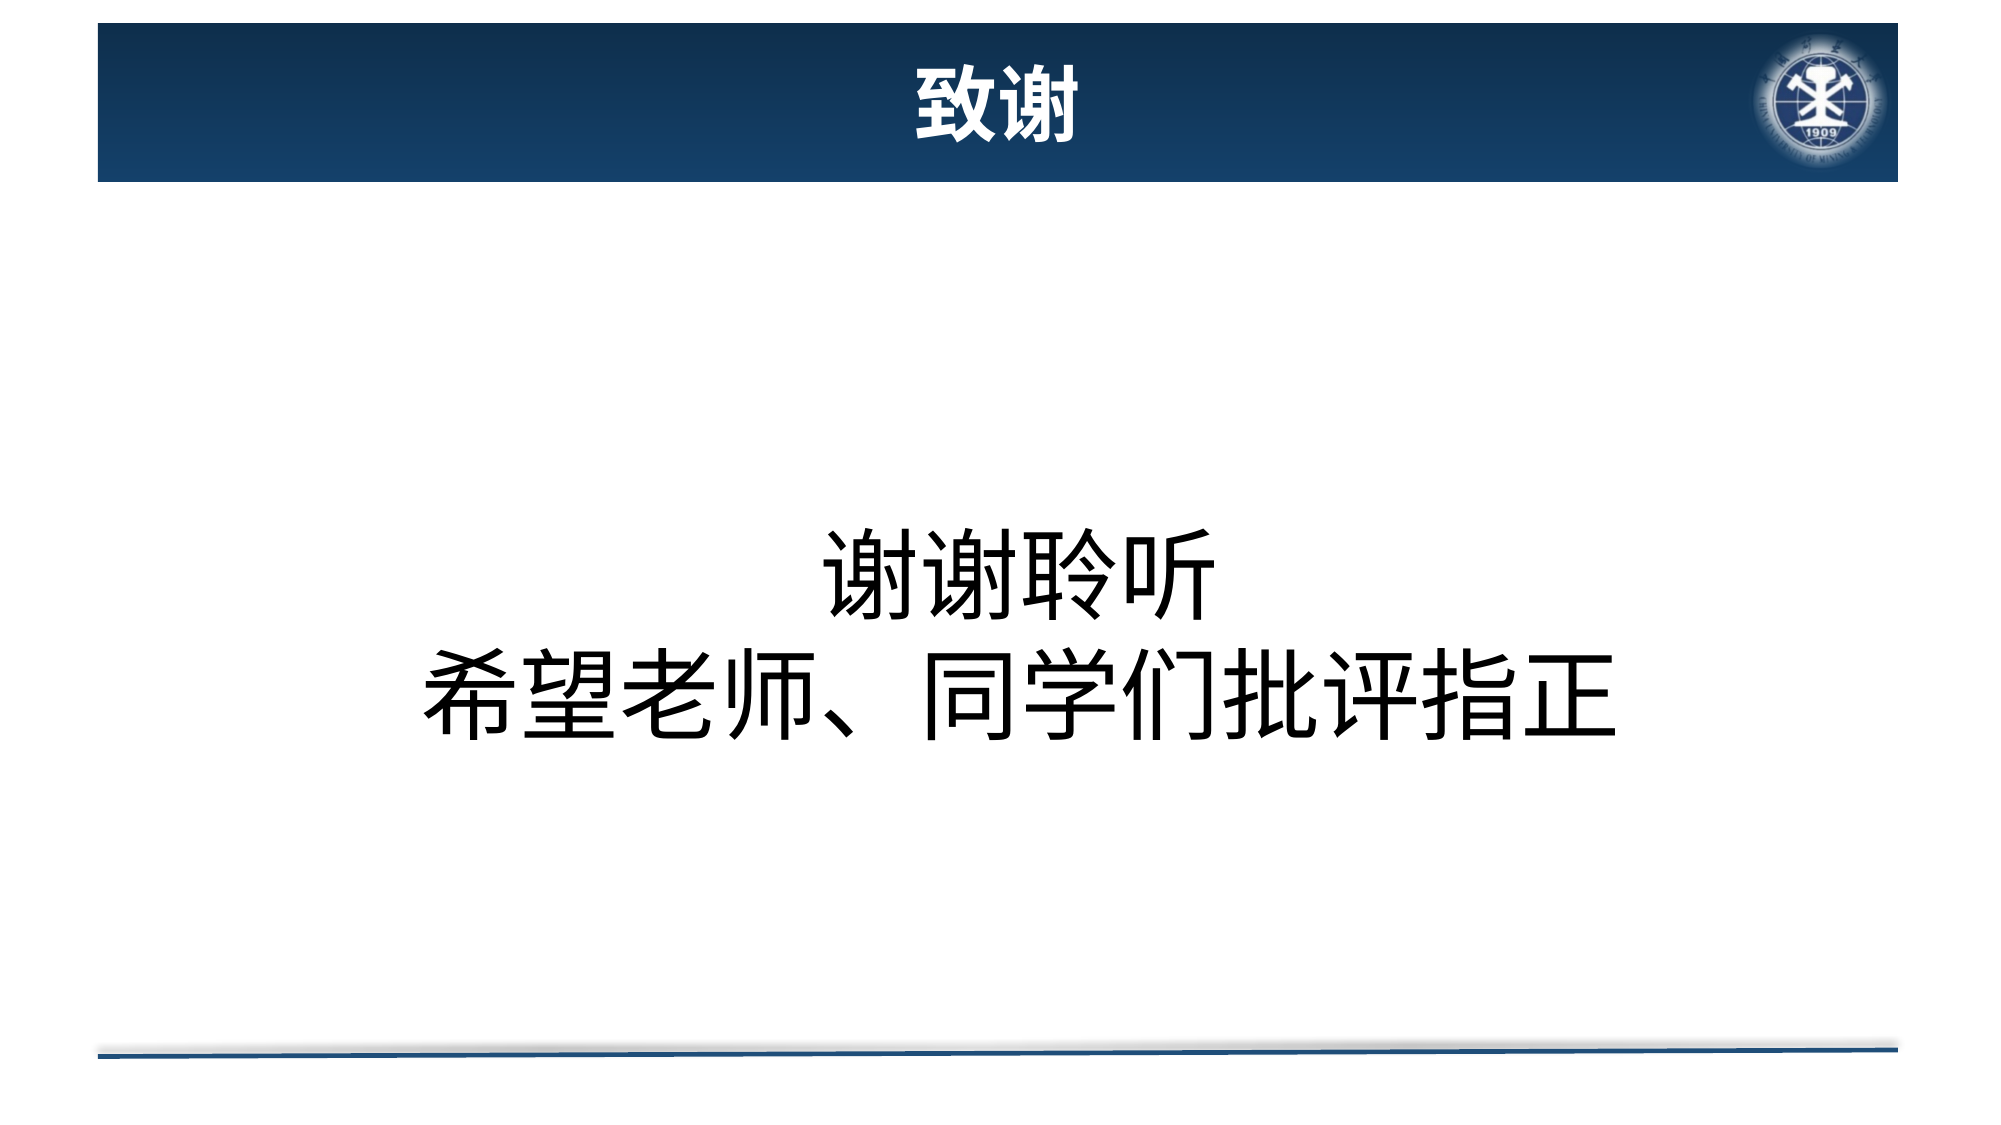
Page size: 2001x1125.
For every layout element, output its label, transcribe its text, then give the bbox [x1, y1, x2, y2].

title 致谢 [97, 23, 1898, 182]
picture [1742, 23, 1898, 179]
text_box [97, 1049, 1898, 1057]
text_box 谢谢聆听 希望老师、同学们批评指正 [299, 504, 1741, 760]
